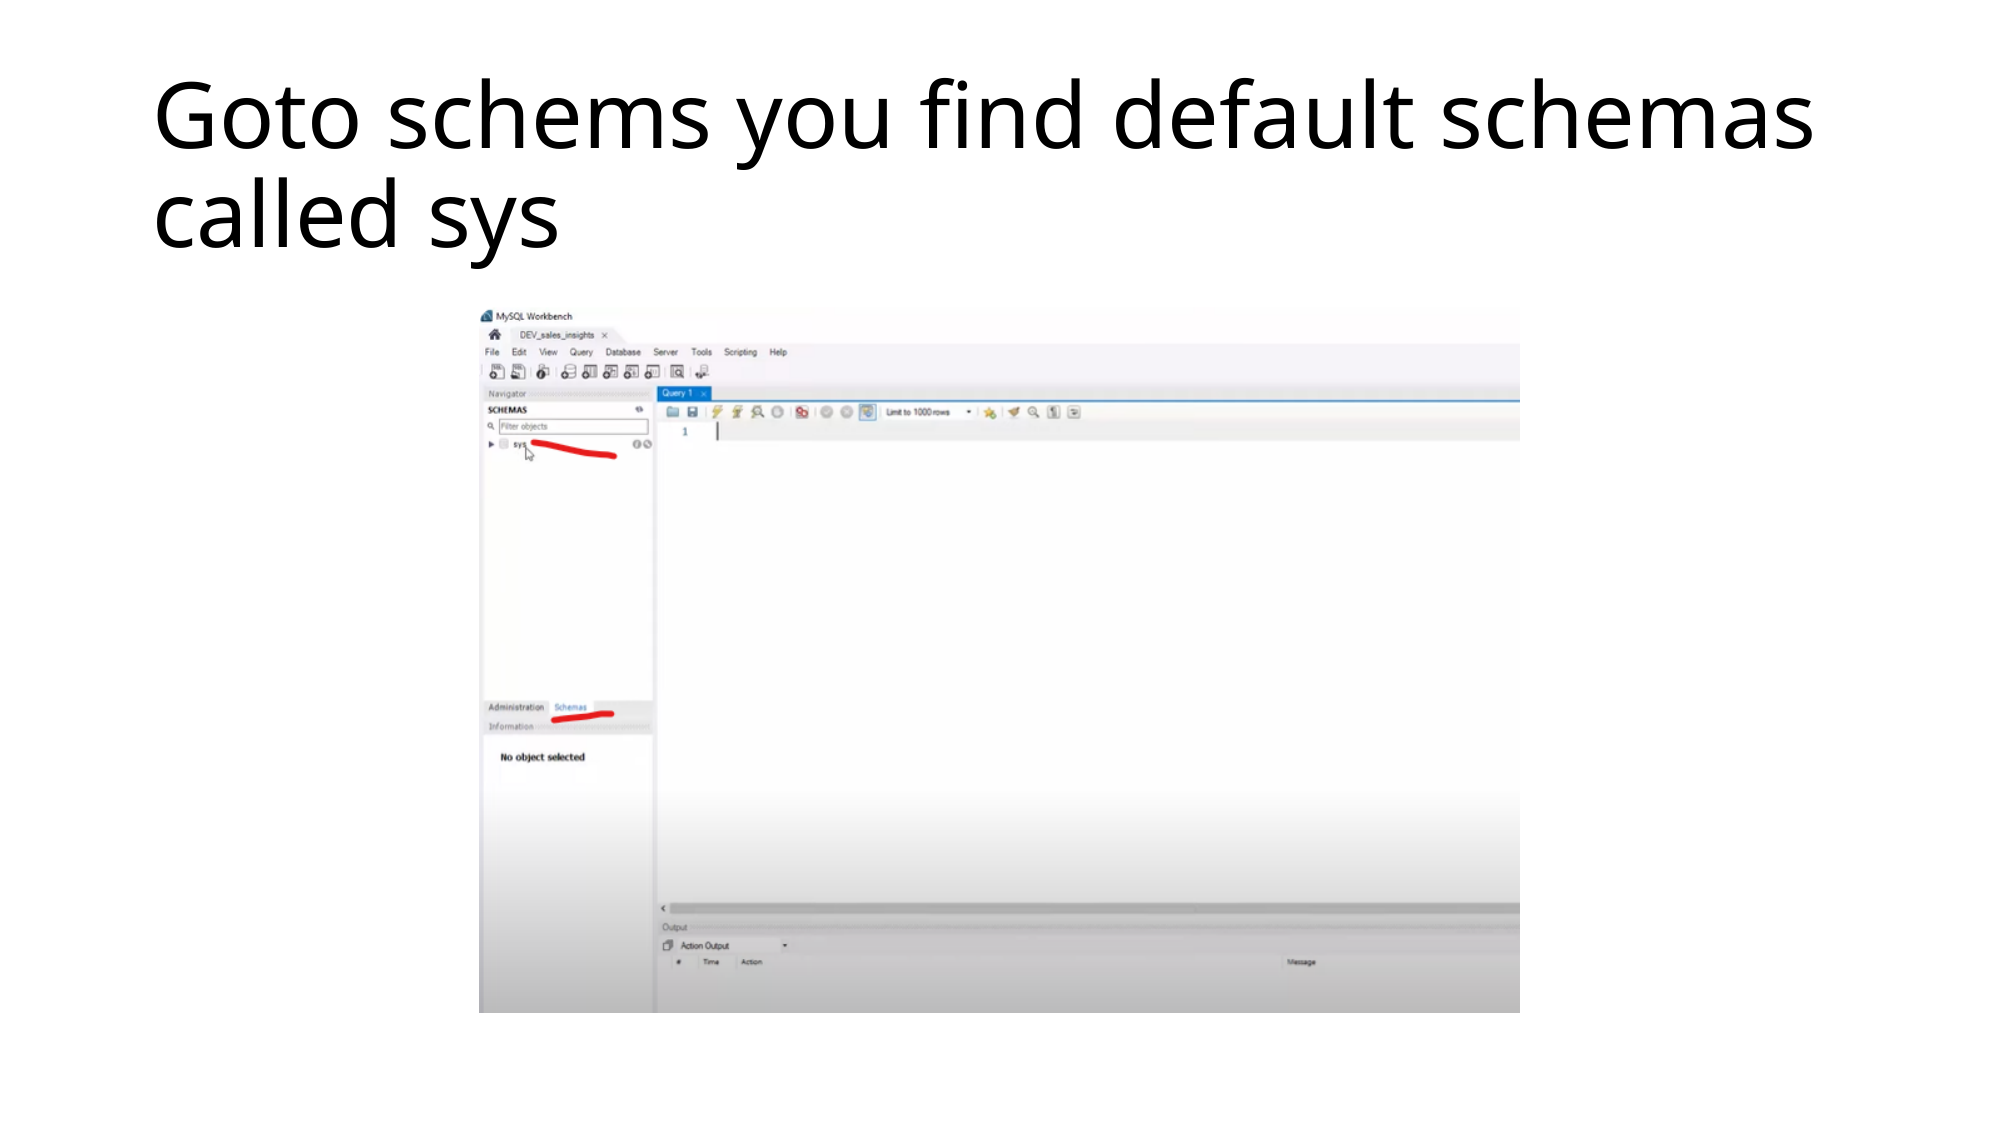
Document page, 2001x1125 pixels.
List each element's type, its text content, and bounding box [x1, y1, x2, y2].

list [479, 300, 1520, 1013]
title Goto schems you find default schemas called sys [137, 59, 1863, 278]
